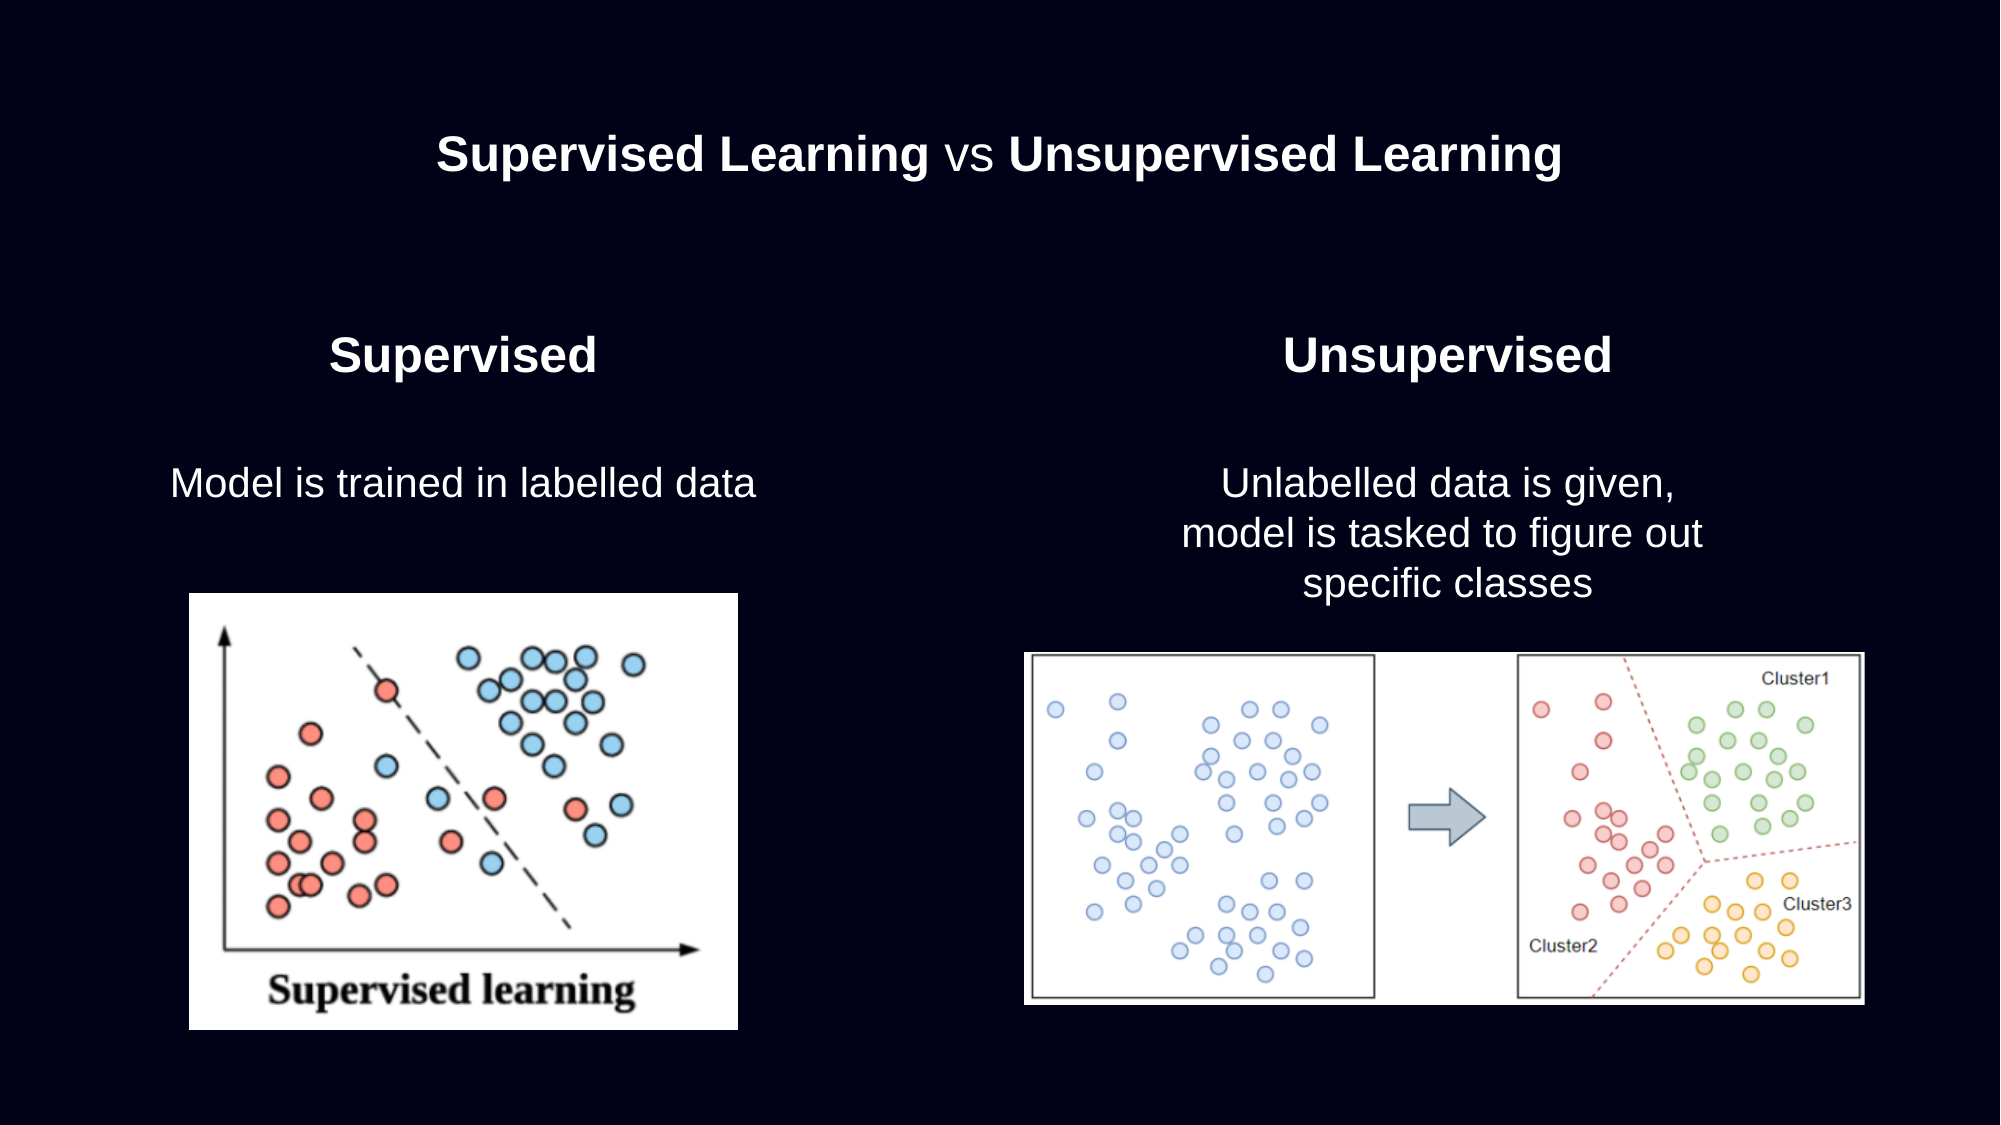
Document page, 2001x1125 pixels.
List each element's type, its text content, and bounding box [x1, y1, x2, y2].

text_box Supervised Learning vs Unsupervised Learning [421, 114, 1579, 190]
picture [189, 593, 738, 1030]
text_box Model is trained in labelled data [154, 447, 772, 513]
picture [1023, 652, 1865, 1005]
text_box Unlabelled data is given, model is tasked to figure out specific classes [1166, 447, 1730, 613]
text_box Supervised [313, 314, 613, 390]
text_box Unsupervised [1268, 314, 1628, 390]
